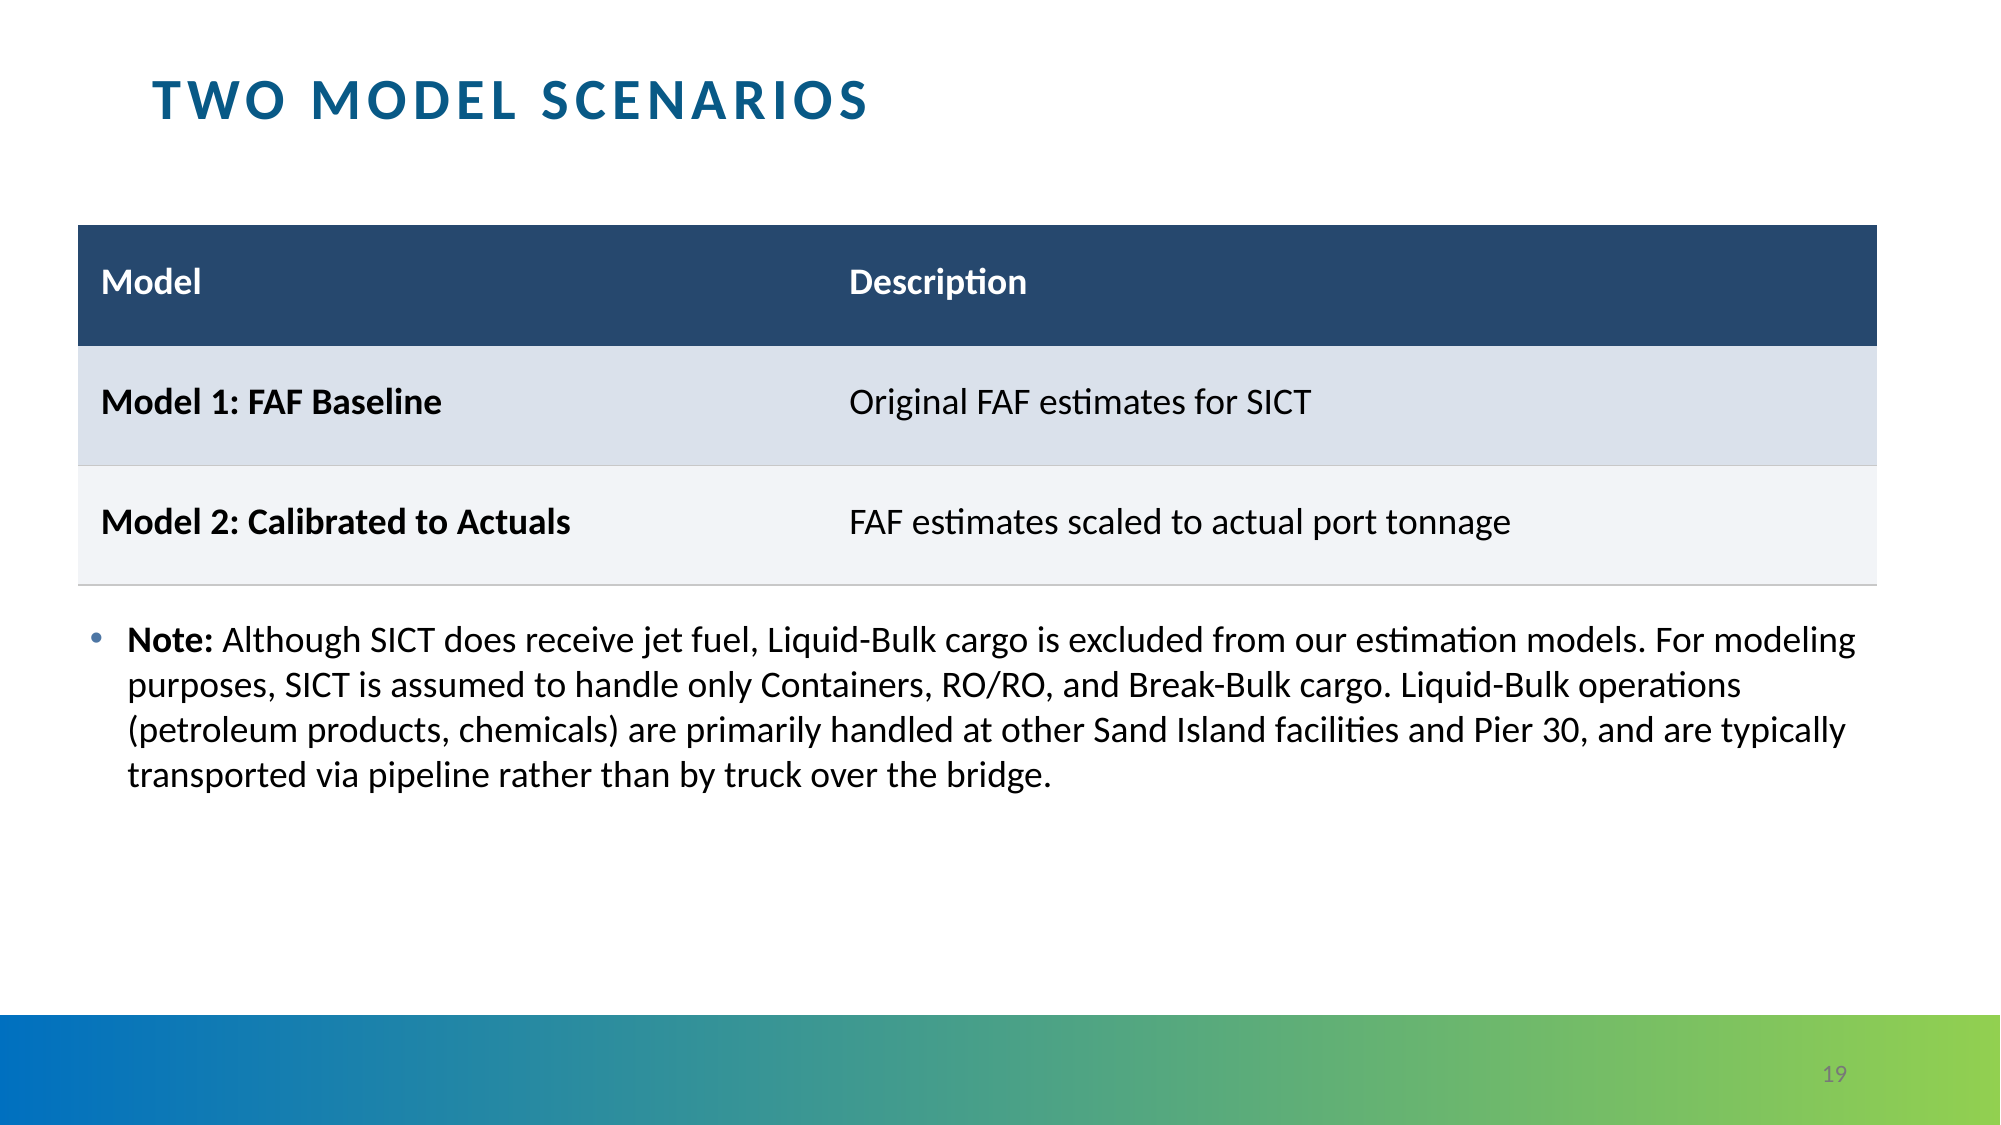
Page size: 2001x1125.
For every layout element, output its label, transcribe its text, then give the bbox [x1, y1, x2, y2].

table_cell Model 1: FAF Baseline [78, 346, 827, 465]
table_cell FAF estimates scaled to actual port tonnage [827, 466, 1877, 584]
table_header Description [827, 225, 1877, 344]
table_header Model [78, 225, 827, 344]
table_cell Model 2: Calibrated to Actuals [78, 466, 827, 584]
table_cell Original FAF estimates for SICT [827, 346, 1877, 465]
text_box Note: Although SICT does receive jet fuel, Liquid-Bulk cargo is excluded from our estimation models. For modeling purposes, SICT is assumed to handle only Containers, RO/RO, and Break-Bulk cargo. Liquid-Bulk operations (petroleum products, chemicals) are primarily handled at other Sand Island facilities and Pier 30, and are typically transported via pipeline rather than by truck over the bridge. [74, 607, 1925, 803]
slide_number ‹#› [1412, 1042, 1863, 1103]
title Two Model Scenarios [137, 60, 1863, 142]
